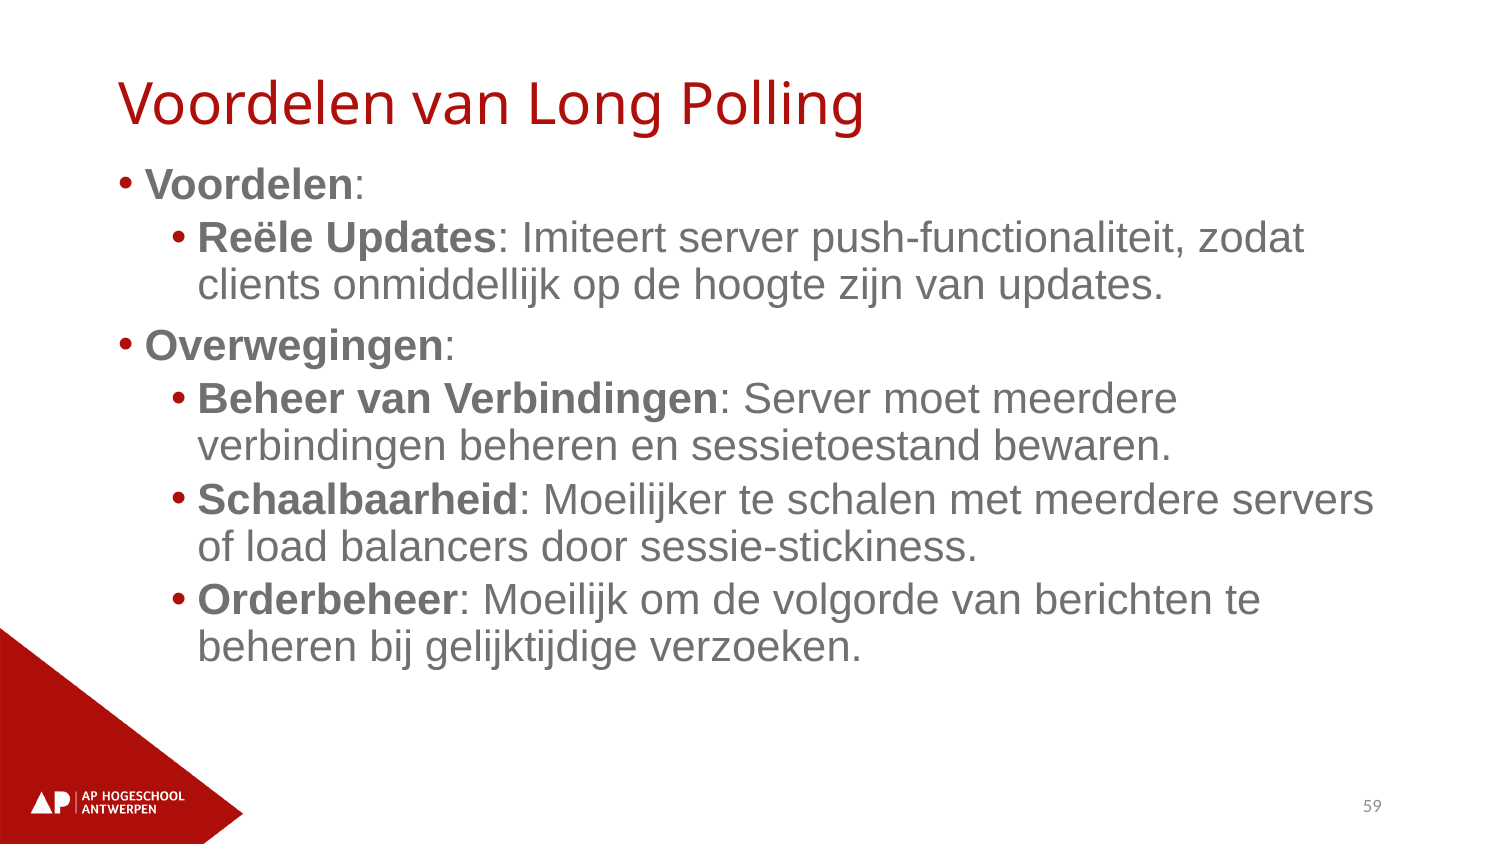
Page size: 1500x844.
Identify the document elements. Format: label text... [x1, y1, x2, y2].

list Voordelen: Reële Updates: Imiteert server push-functionaliteit, zodat clients onmiddellijk op de hoogte zijn van updates. Overwegingen: Beheer van Verbindingen: Server moet meerdere verbindingen beheren en sessietoestand bewaren. Schaalbaarheid: Moeilijker te schalen met meerdere servers of load balancers door sessie-stickiness. Orderbeheer: Moeilijk om de volgorde van berichten te beheren bij gelijktijdige verzoeken. [103, 154, 1397, 690]
picture [0, 623, 246, 844]
slide_number 59 [1263, 782, 1397, 827]
title Voordelen van Long Polling [103, 66, 1397, 141]
